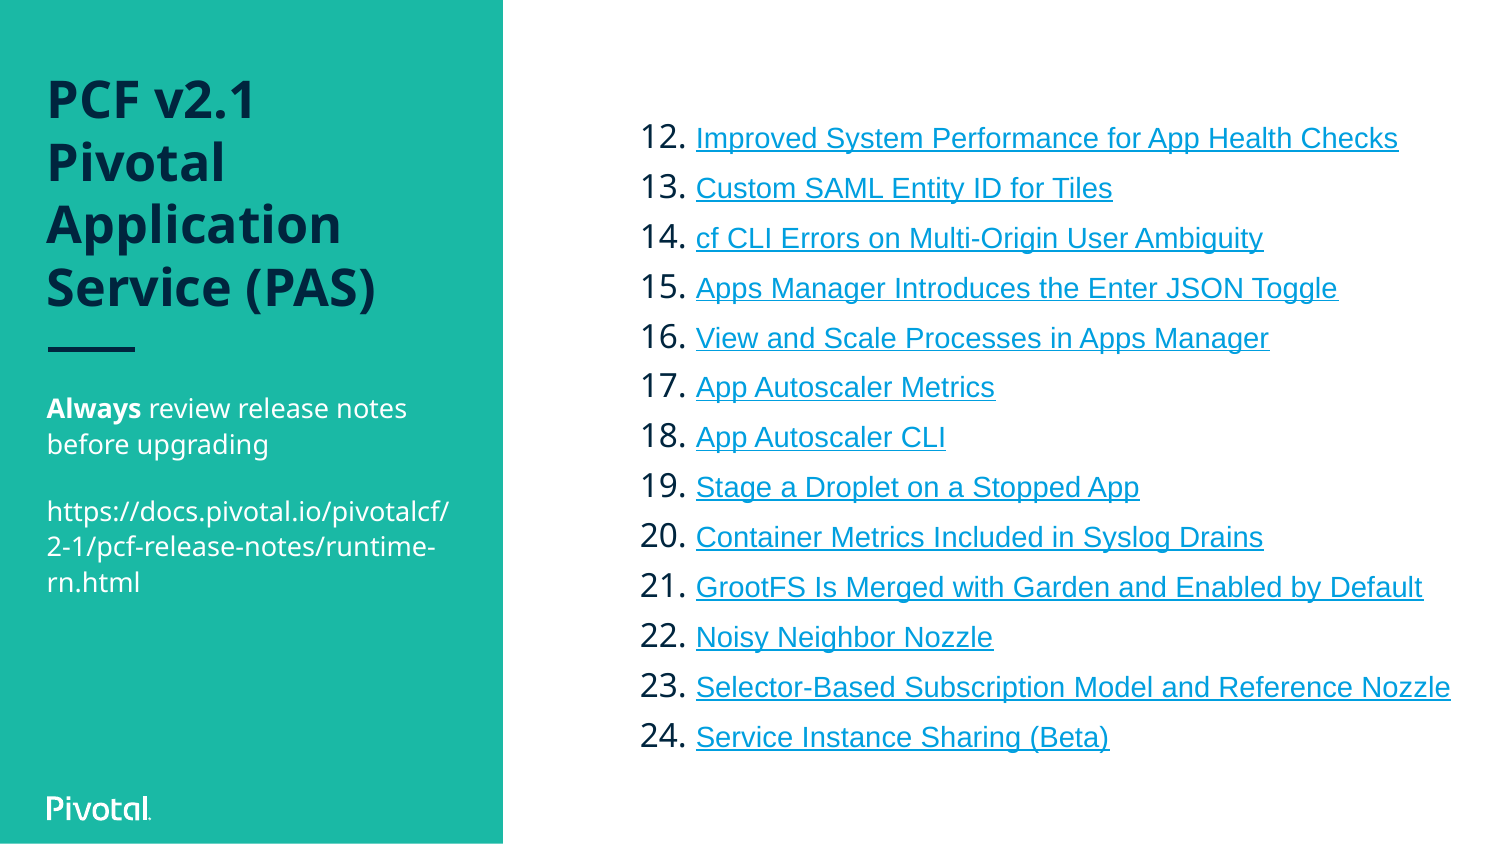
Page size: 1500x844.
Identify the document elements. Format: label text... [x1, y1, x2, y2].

list 12. Improved System Performance for App Health Checks 13. Custom SAML Entity ID for Tiles 14. cf CLI Errors on Multi-Origin User Ambiguity 15. Apps Manager Introduces the Enter JSON Toggle 16. View and Scale Processes in Apps Manager 17. App Autoscaler Metrics 18. App Autoscaler CLI 19. Stage a Droplet on a Stopped App 20. Container Metrics Included in Syslog Drains 21. GrootFS Is Merged with Garden and Enabled by Default 22. Noisy Neighbor Nozzle 23. Selector-Based Subscription Model and Reference Nozzle 24. Service Instance Sharing (Beta) [625, 90, 1489, 767]
subtitle Always review release notes before upgrading https://docs.pivotal.io/pivotalcf/2-1/pcf-release-notes/runtime-rn.html [31, 373, 484, 619]
title PCF v2.1 Pivotal Application Service (PAS) [31, 90, 484, 332]
